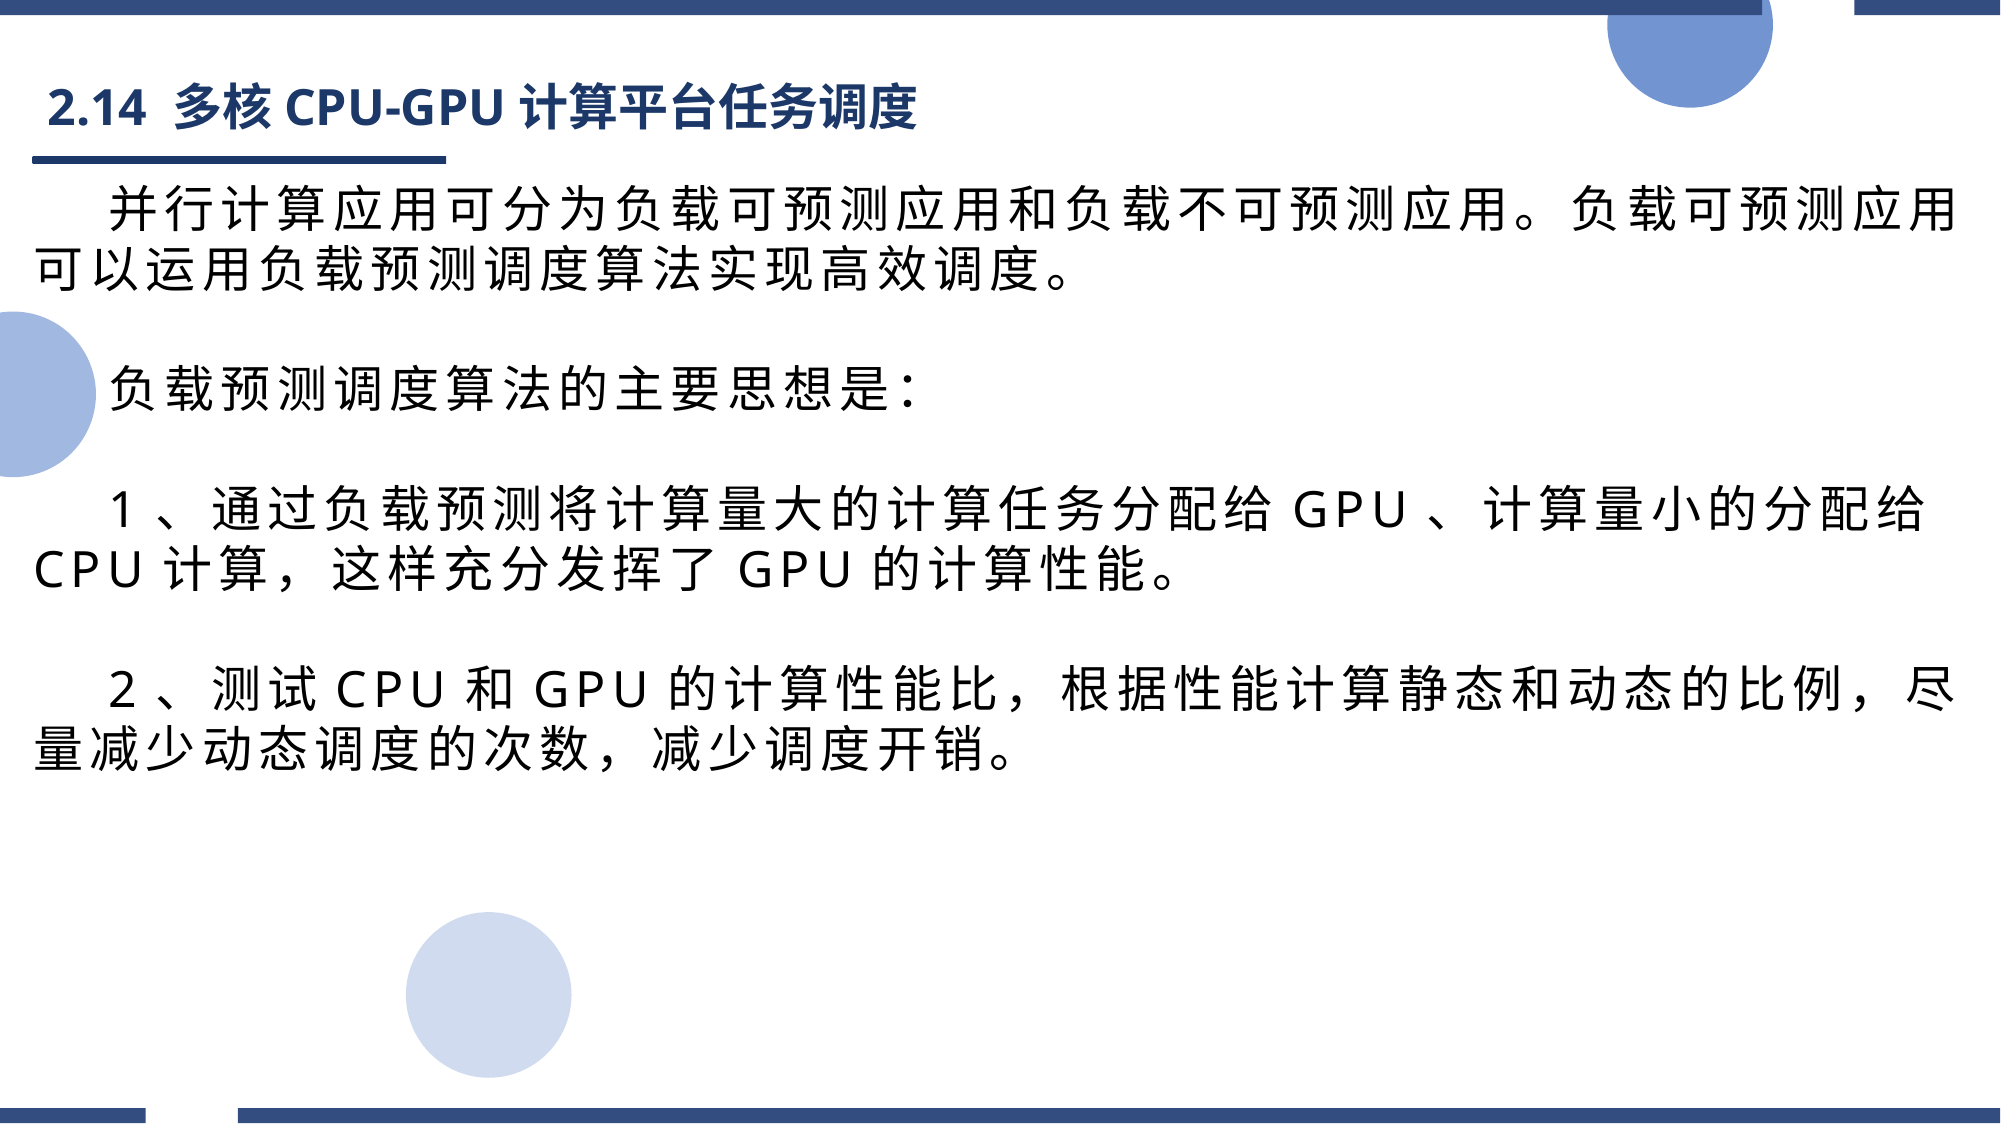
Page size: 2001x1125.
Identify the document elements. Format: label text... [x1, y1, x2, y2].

text_box 并行计算应用可分为负载可预测应用和负载不可预测应用。负载可预测应用可以运用负载预测调度算法实现高效调度。 负载预测调度算法的主要思想是： 1、通过负载预测将计算量大的计算任务分配给GPU、计算量小的分配给CPU计算，这样充分发挥了GPU的计算性能。 2、测试CPU和GPU的计算性能比，根据性能计算静态和动态的比例，尽量减少动态调度的次数，减少调度开销。 [18, 170, 2000, 786]
title 2.14 多核CPU-GPU计算平台任务调度 [32, 67, 983, 152]
